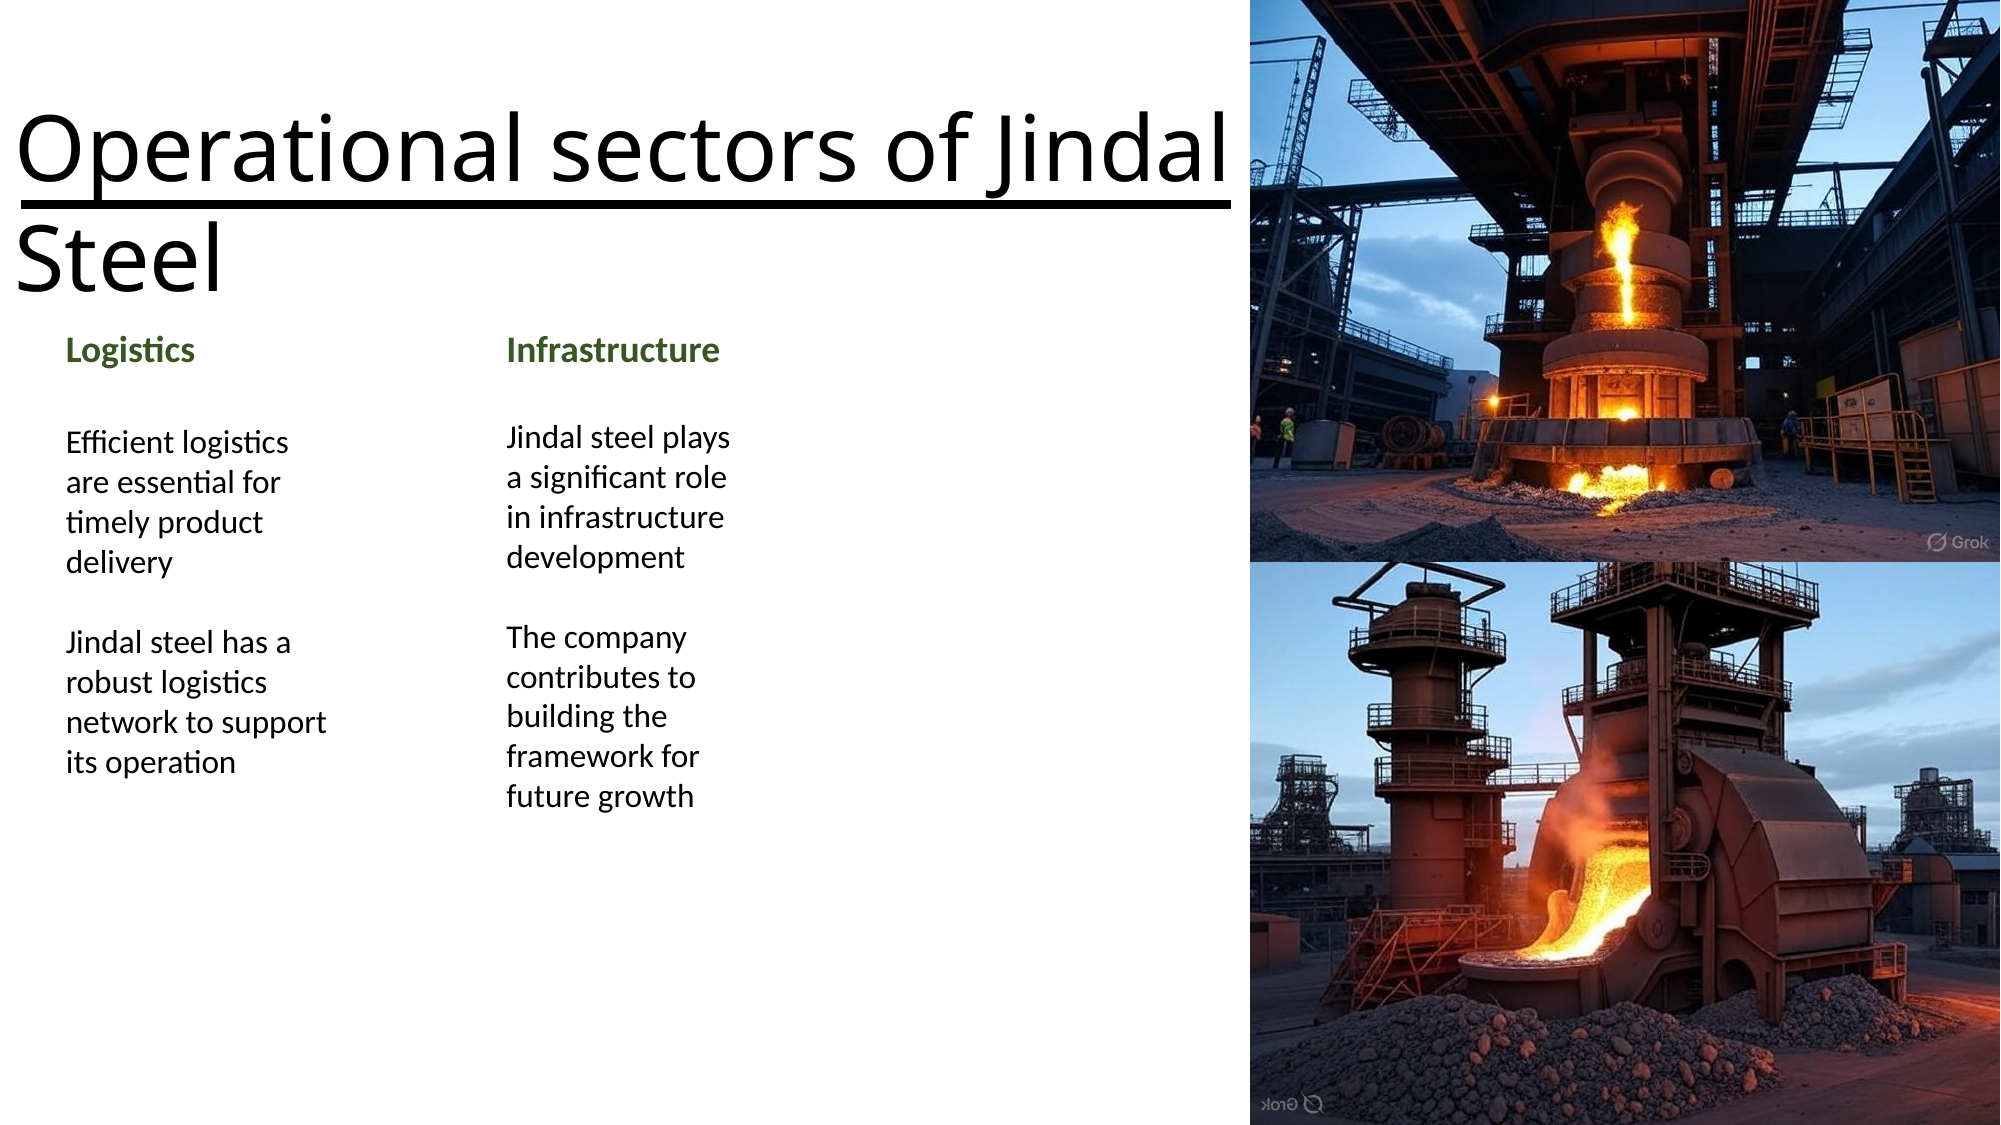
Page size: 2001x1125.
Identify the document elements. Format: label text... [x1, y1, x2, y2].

text_box Jindal steel plays a significant role in infrastructure development The company contributes to building the framework for future growth [491, 407, 750, 822]
picture [1249, 0, 2000, 1125]
text_box Efficient logistics are essential for timely product delivery Jindal steel has a robust logistics network to support its operation [51, 413, 346, 788]
text_box Infrastructure [491, 317, 864, 378]
text_box Operational sectors of Jindal Steel [0, 82, 1249, 317]
text_box Logistics [51, 317, 423, 378]
